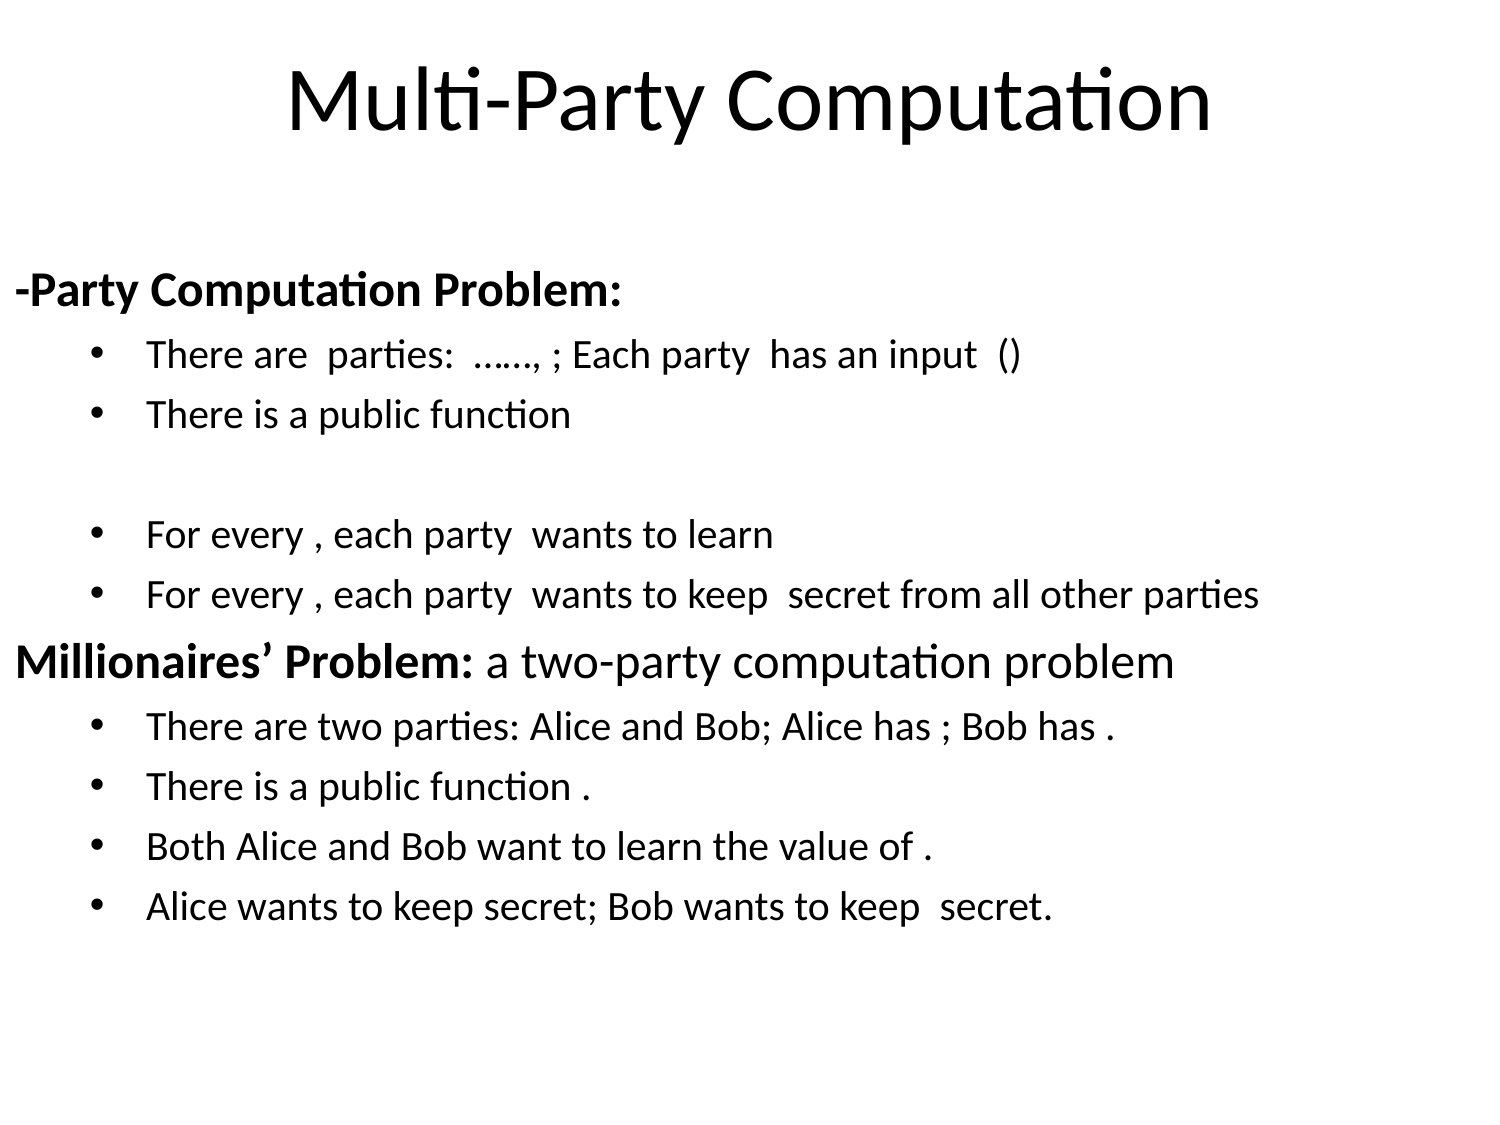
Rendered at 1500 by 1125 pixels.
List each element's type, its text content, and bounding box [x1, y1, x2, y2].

title Multi-Party Computation [0, 0, 1500, 188]
